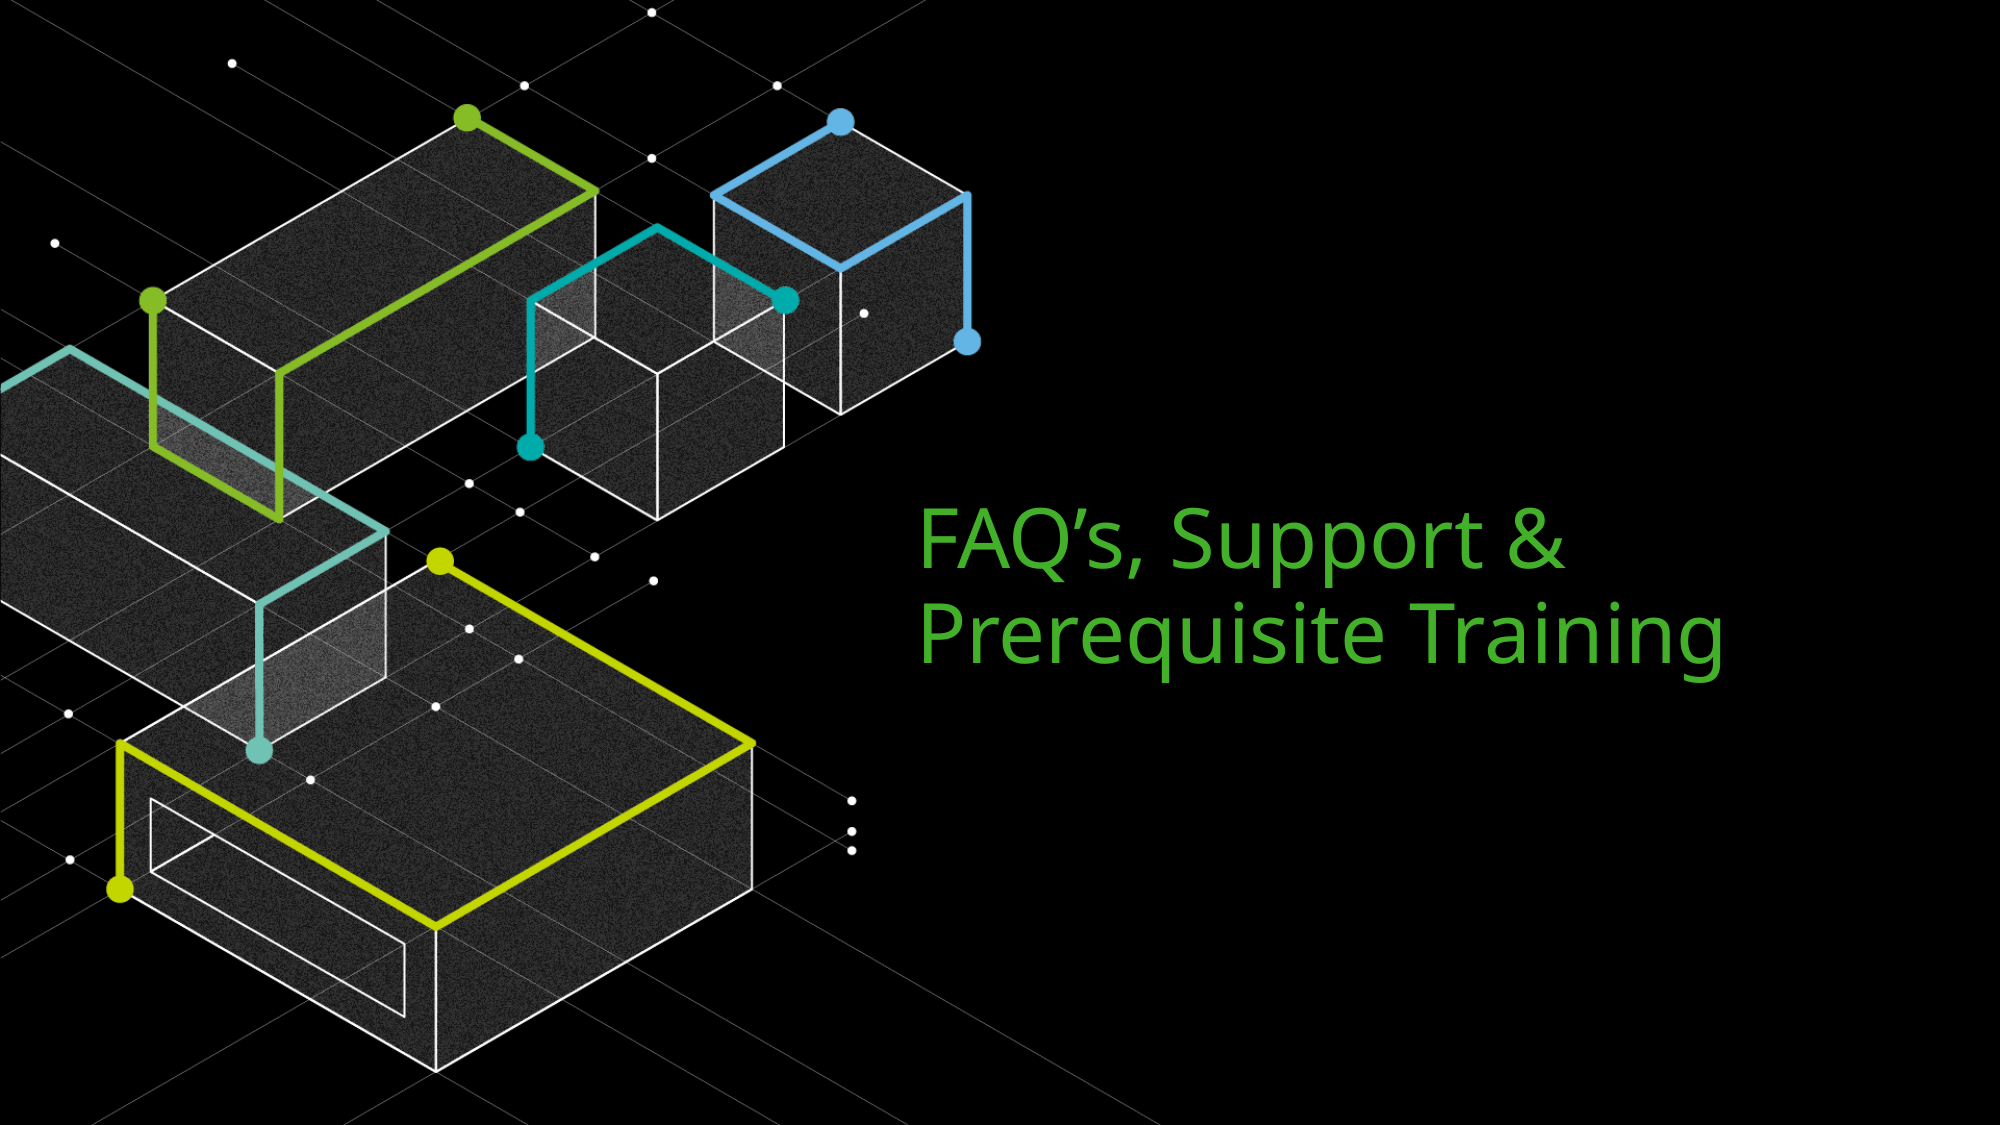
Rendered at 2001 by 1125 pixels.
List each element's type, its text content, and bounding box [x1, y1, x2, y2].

title FAQ’s, Support & Prerequisite Training [916, 442, 1947, 683]
picture [0, 0, 2000, 1125]
